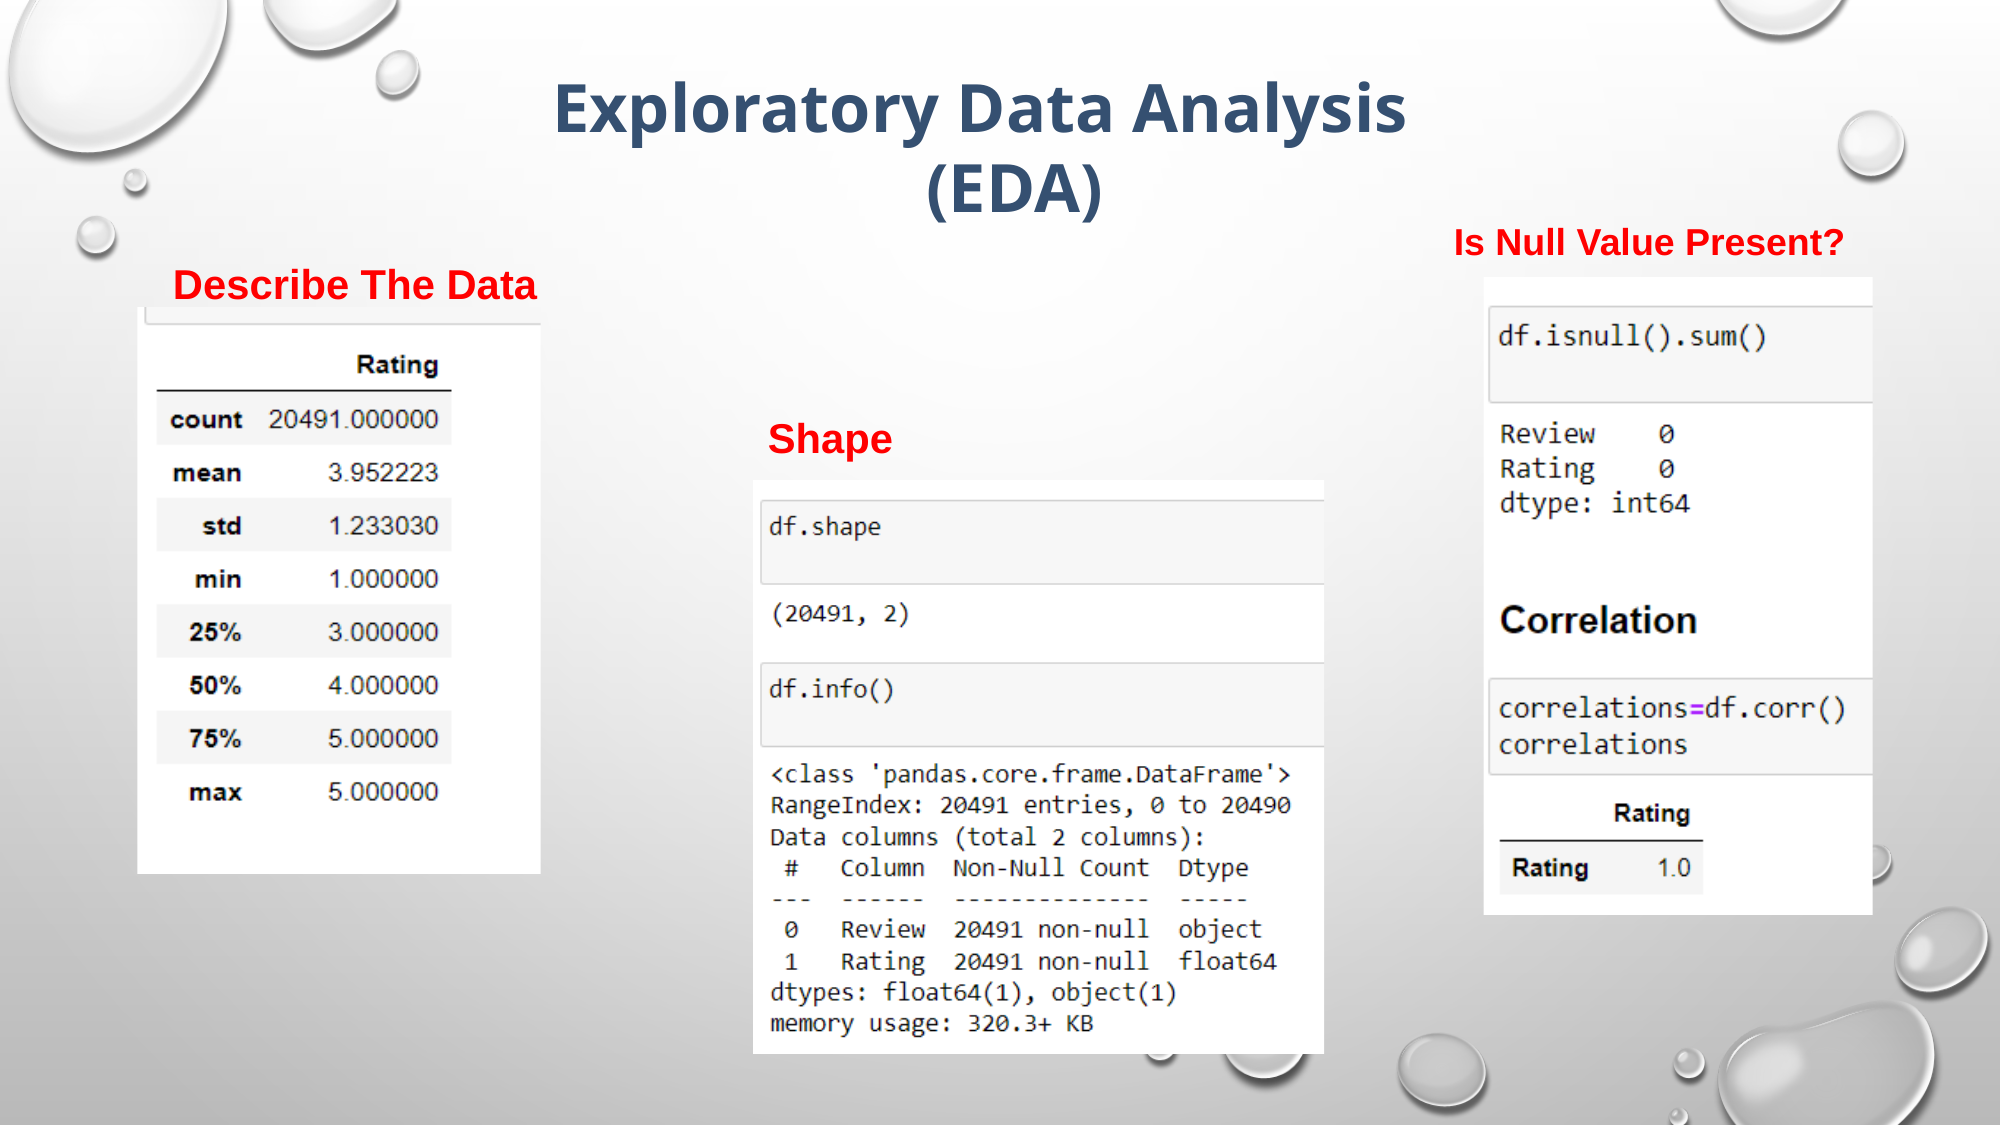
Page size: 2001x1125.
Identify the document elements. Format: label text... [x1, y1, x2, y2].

picture [0, 0, 2000, 1125]
text_box Exploratory Data Analysis (EDA) [483, 57, 1546, 233]
text_box Shape [753, 404, 1228, 470]
text_box Is Null Value Present? [1439, 210, 1873, 271]
text_box Describe The Data [158, 250, 625, 316]
